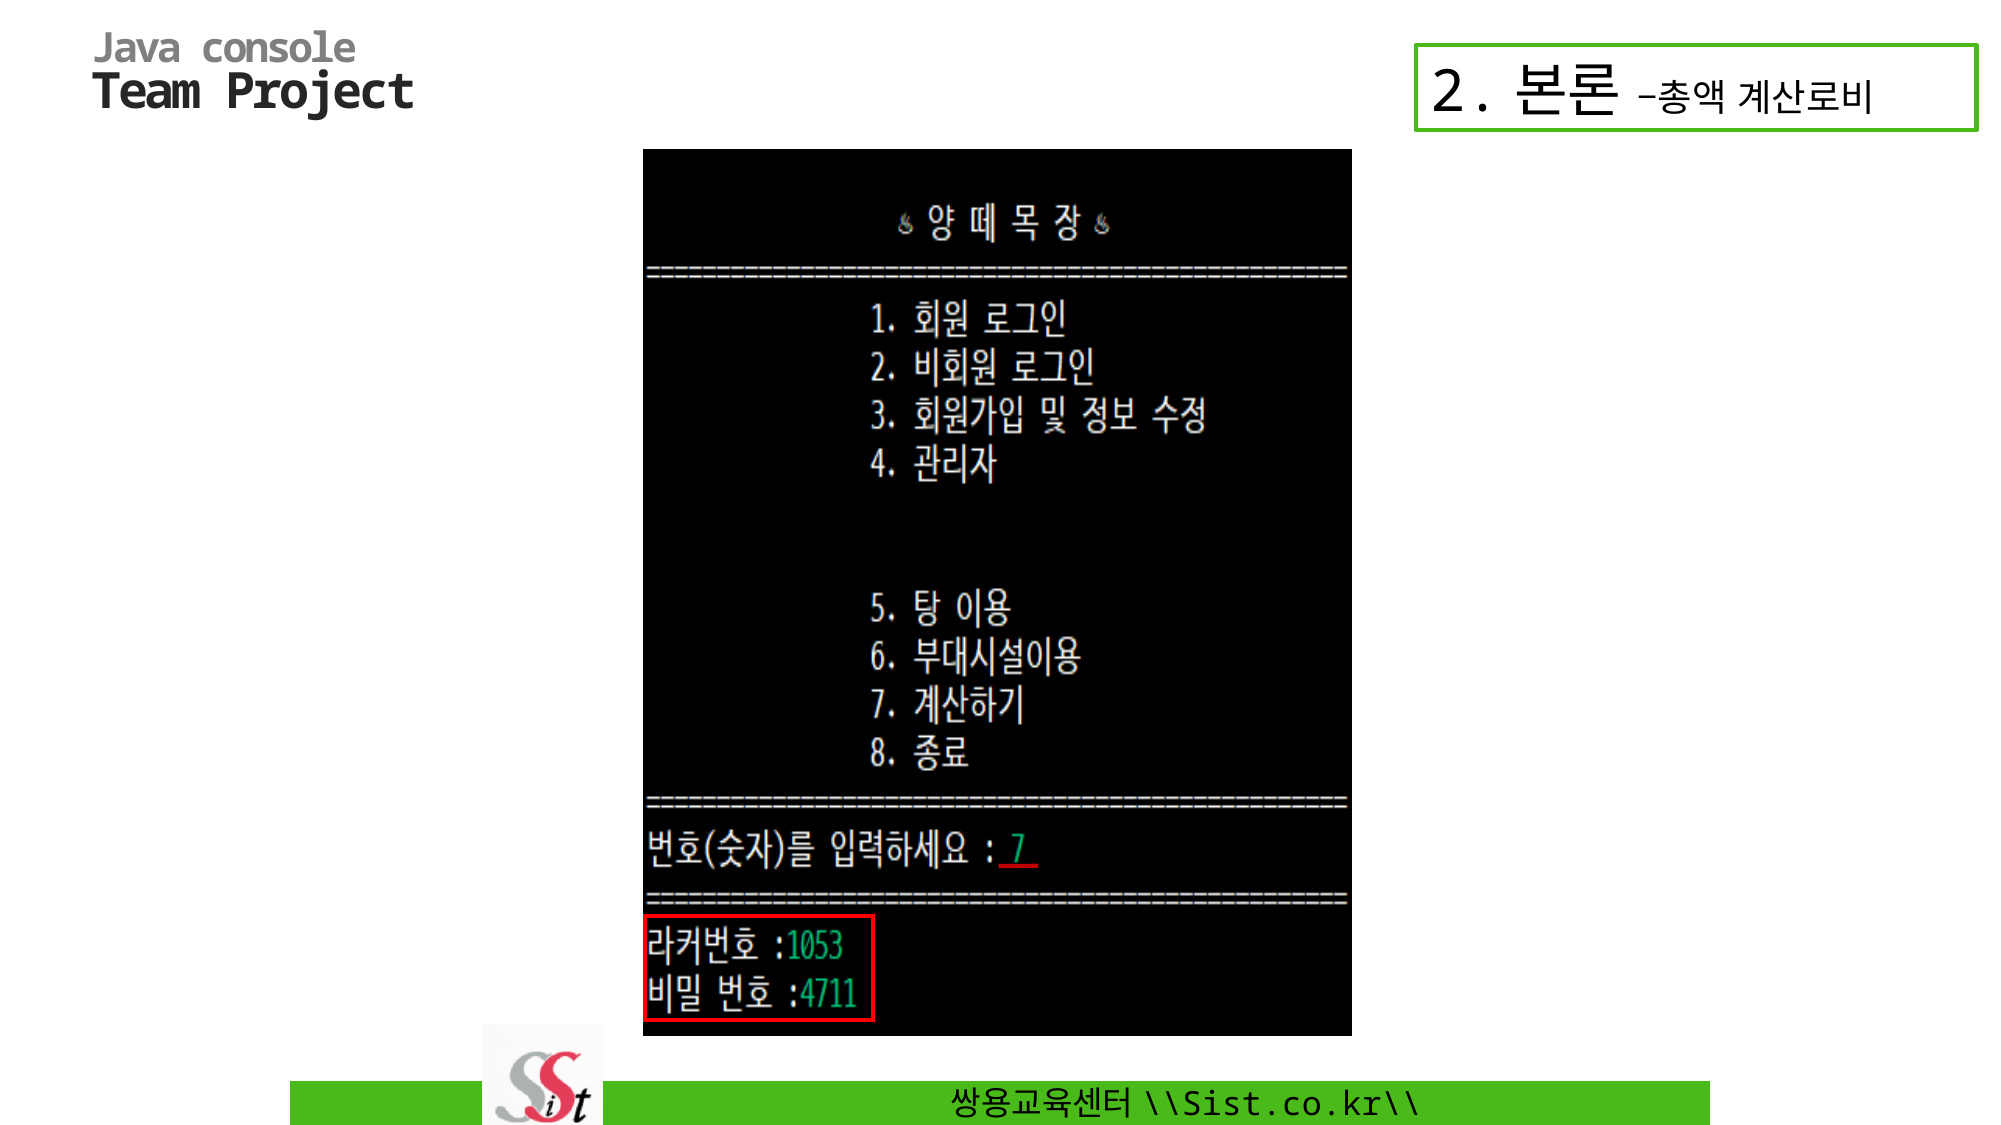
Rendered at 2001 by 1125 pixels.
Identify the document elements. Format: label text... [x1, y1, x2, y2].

picture [643, 149, 1352, 1036]
text_box 2.본론 –총액 계산로비 [1415, 45, 1977, 130]
picture [482, 1024, 603, 1125]
